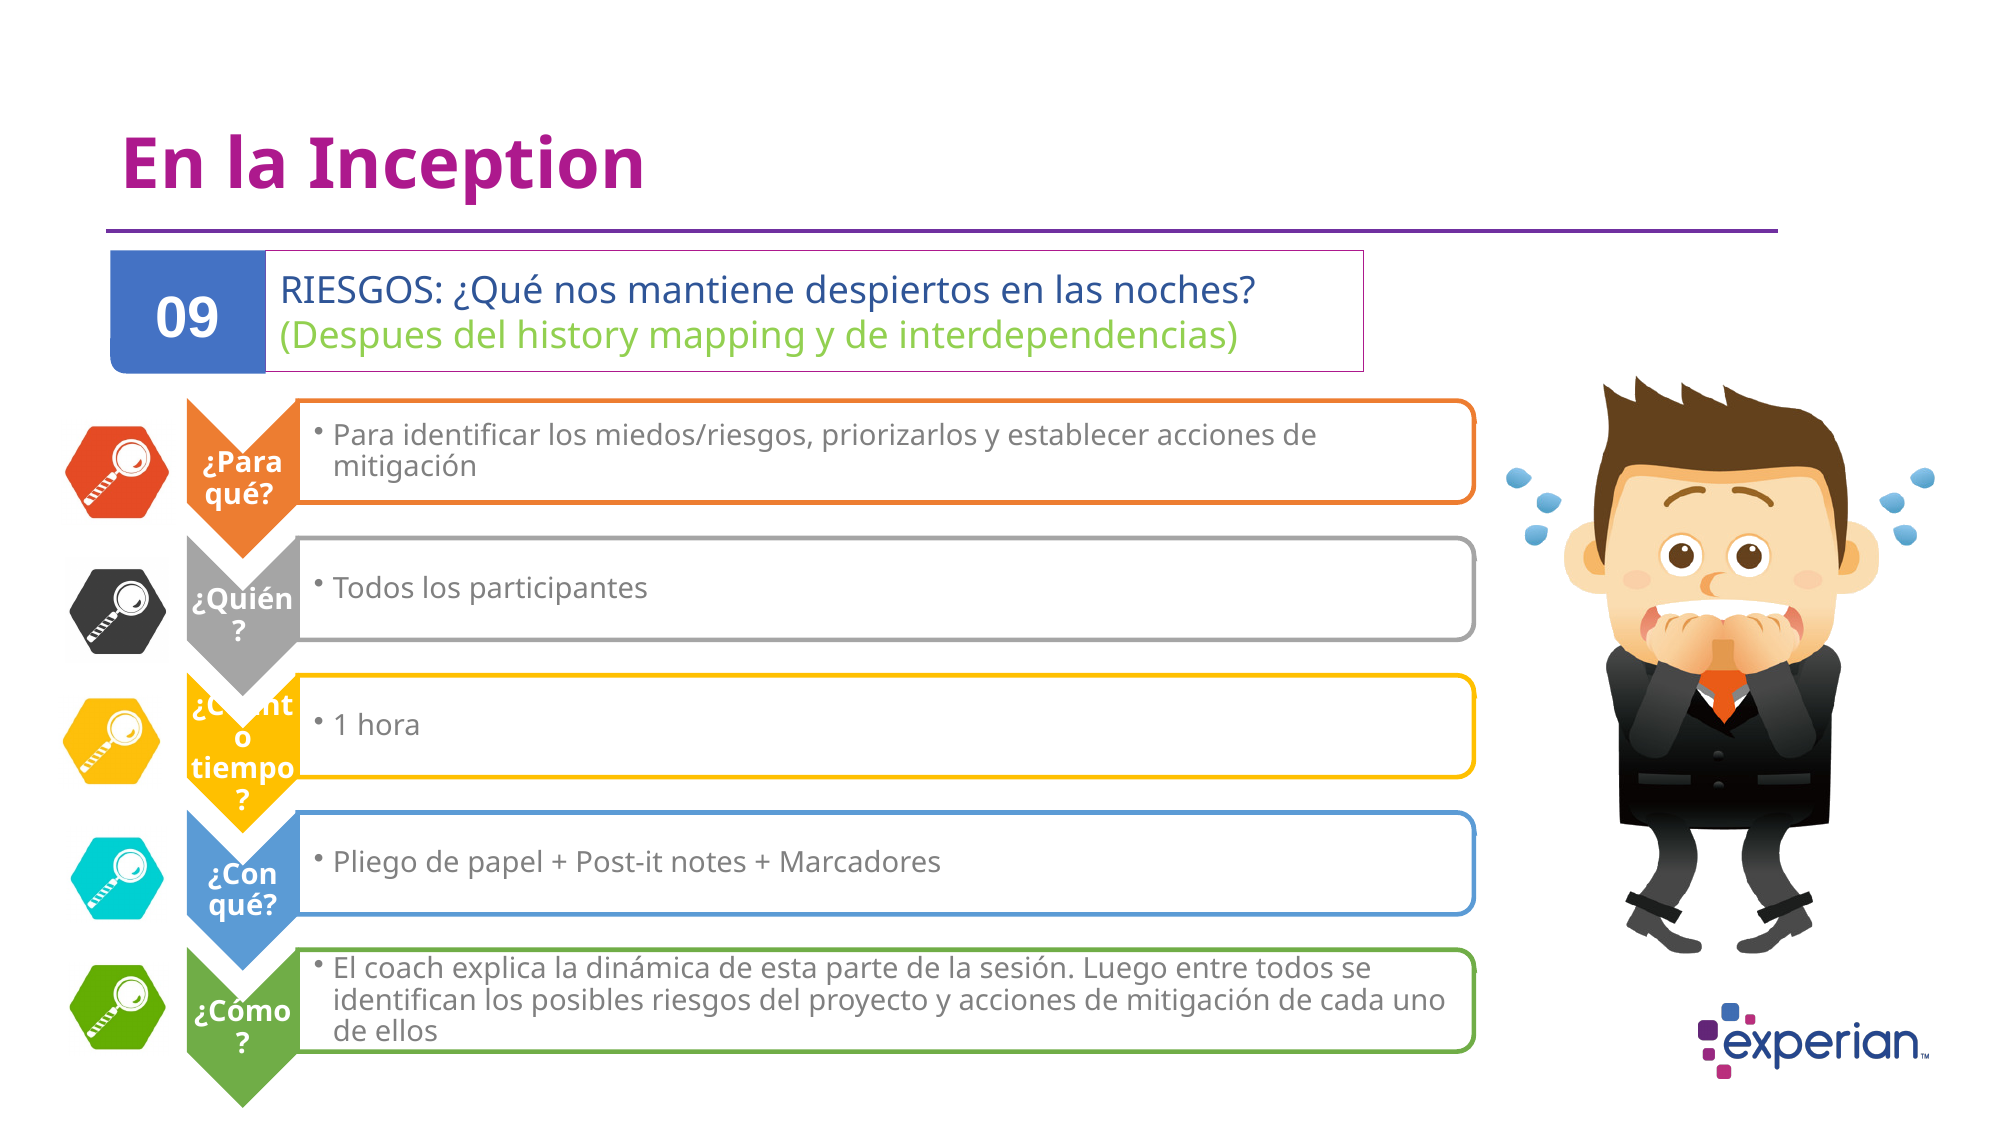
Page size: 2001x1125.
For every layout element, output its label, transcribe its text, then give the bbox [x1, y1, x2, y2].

text_box RIESGOS: ¿Qué nos mantiene despiertos en las noches? (Despues del history mapping y de interdependencias) [267, 250, 1364, 372]
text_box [187, 400, 1474, 1108]
picture [1698, 1003, 1929, 1079]
picture [61, 419, 176, 525]
text_box En la Inception [105, 119, 1656, 212]
text_box 09 [110, 252, 266, 376]
picture [58, 695, 162, 789]
picture [65, 557, 169, 663]
picture [66, 826, 167, 923]
picture [68, 961, 169, 1056]
text_box [109, 249, 267, 375]
picture [1404, 364, 2000, 961]
